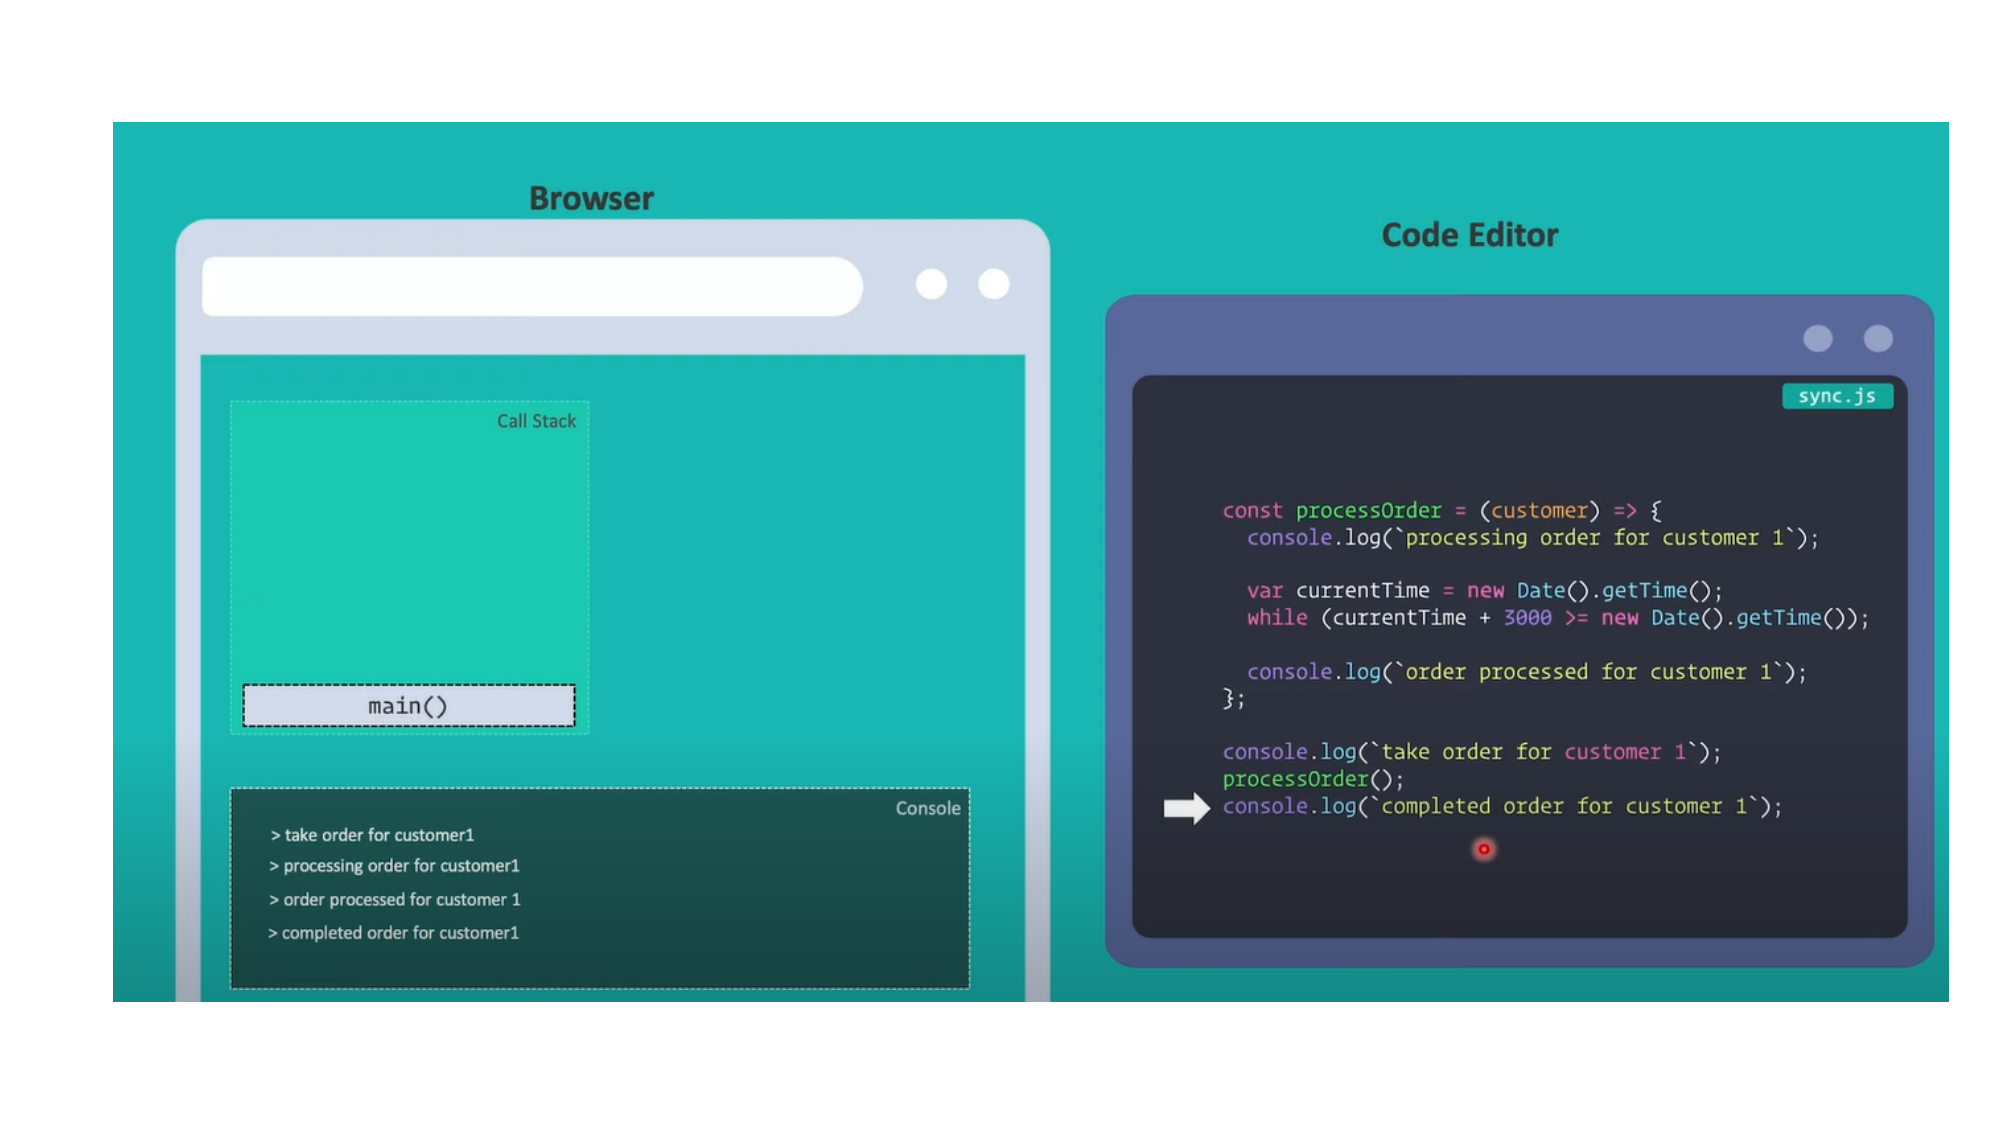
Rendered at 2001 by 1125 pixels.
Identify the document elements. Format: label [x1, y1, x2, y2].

picture [113, 122, 1949, 1002]
